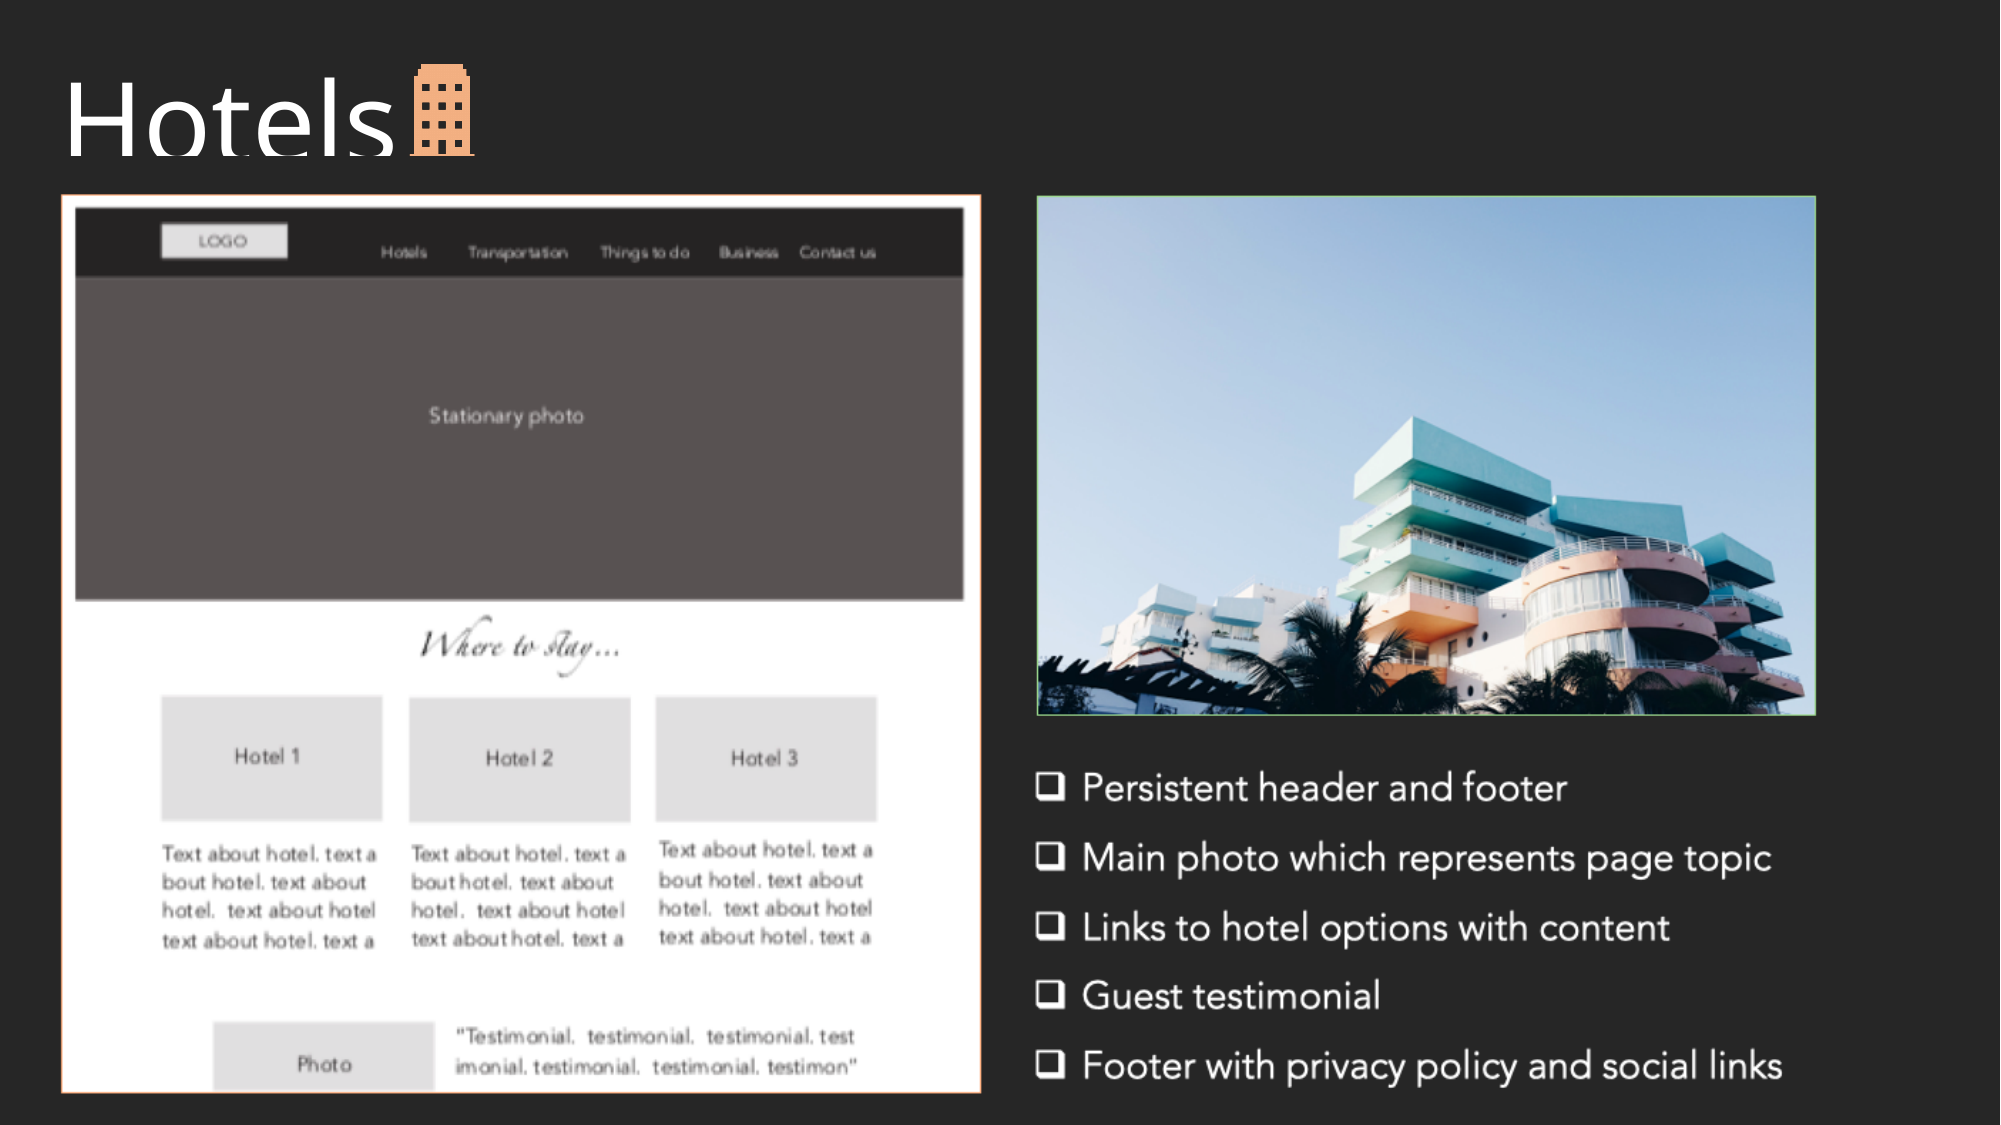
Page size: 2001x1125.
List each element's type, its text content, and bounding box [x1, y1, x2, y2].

text_box Hotels [45, 43, 414, 156]
picture [0, 57, 2000, 1125]
